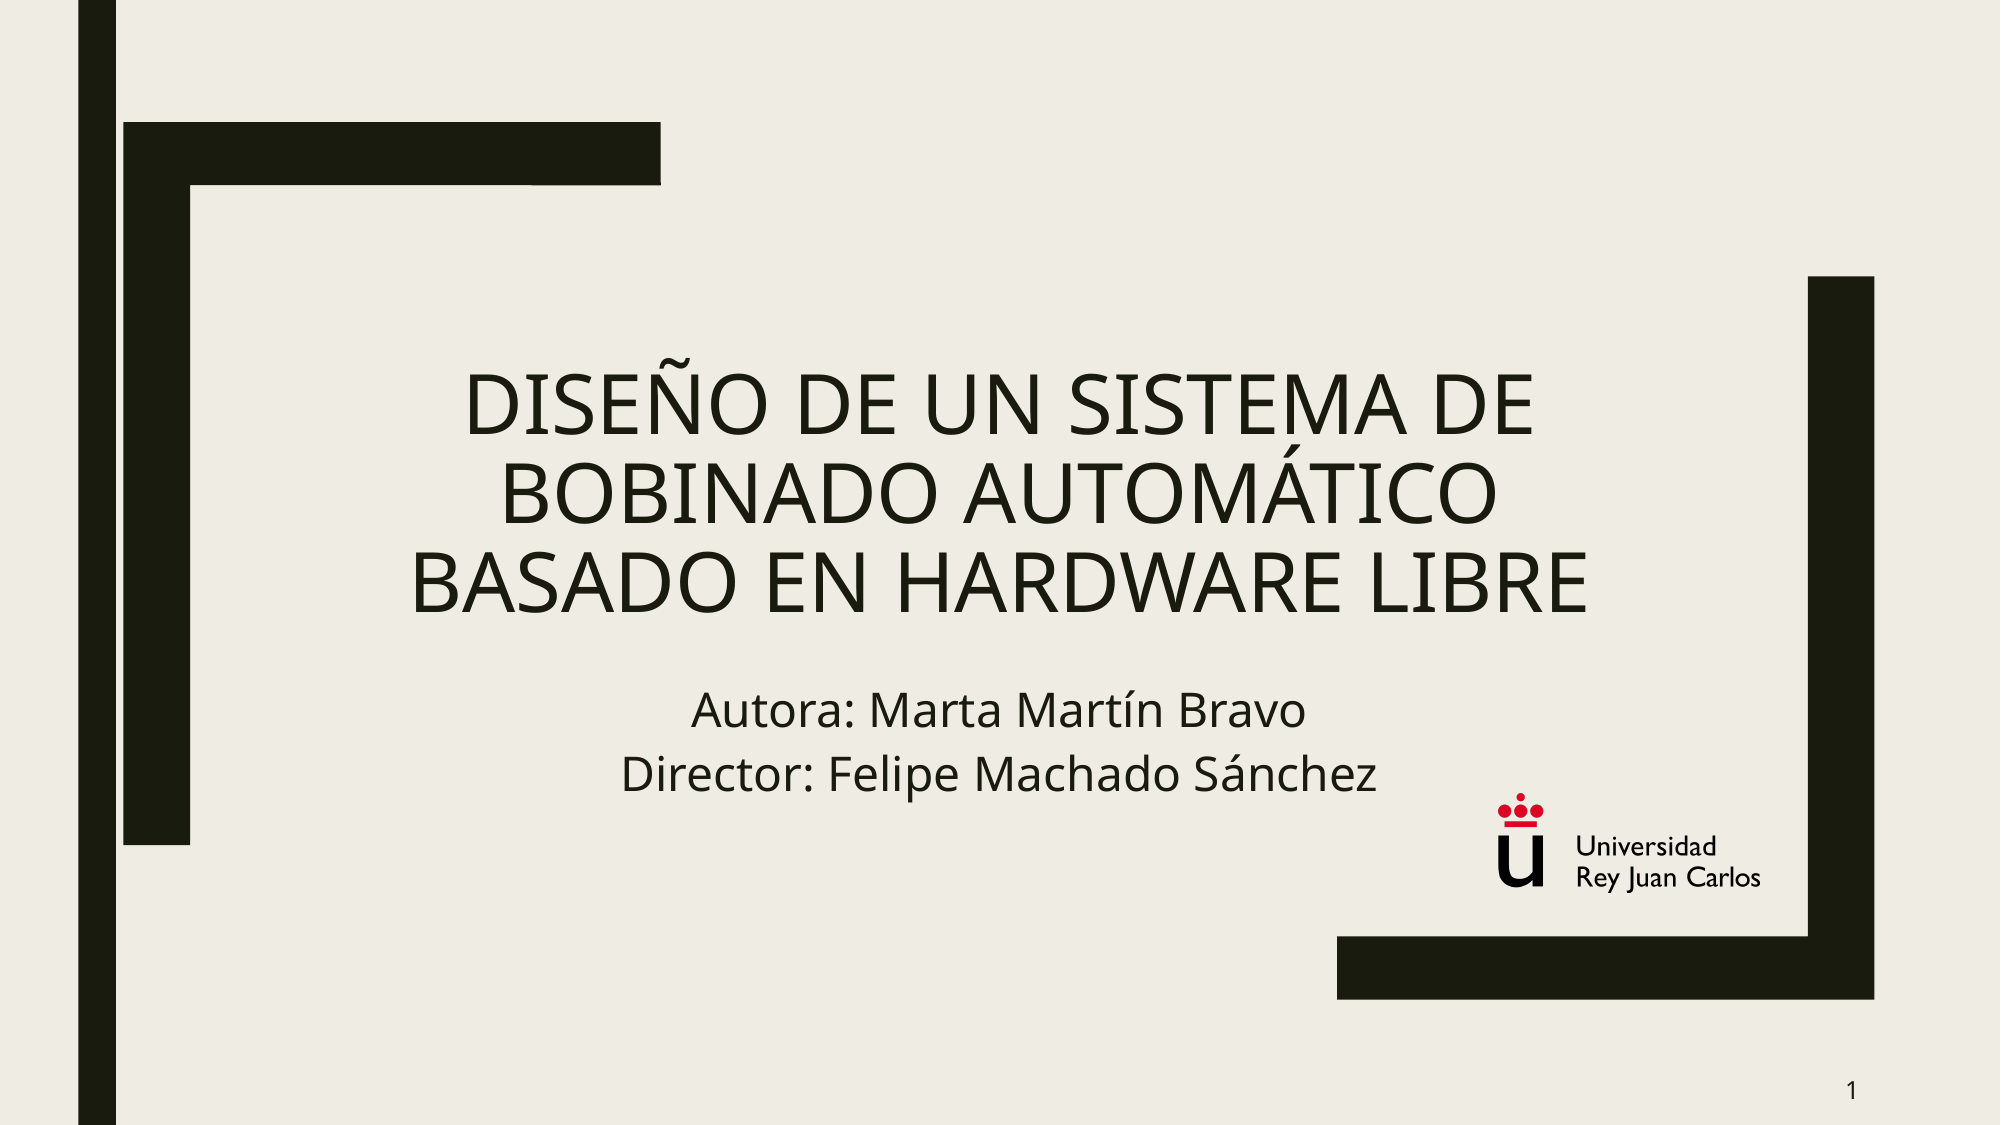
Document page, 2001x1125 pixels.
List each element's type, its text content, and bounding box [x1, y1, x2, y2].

picture [1498, 793, 1760, 893]
subtitle Autora: Marta Martín Bravo Director: Felipe Machado Sánchez [439, 665, 1561, 844]
title DISEÑO DE UN SISTEMA DE BOBINADO AUTOMÁTICO BASADO EN HARDWARE LIBRE [314, 293, 1686, 638]
slide_number 1 [1612, 1058, 1875, 1125]
